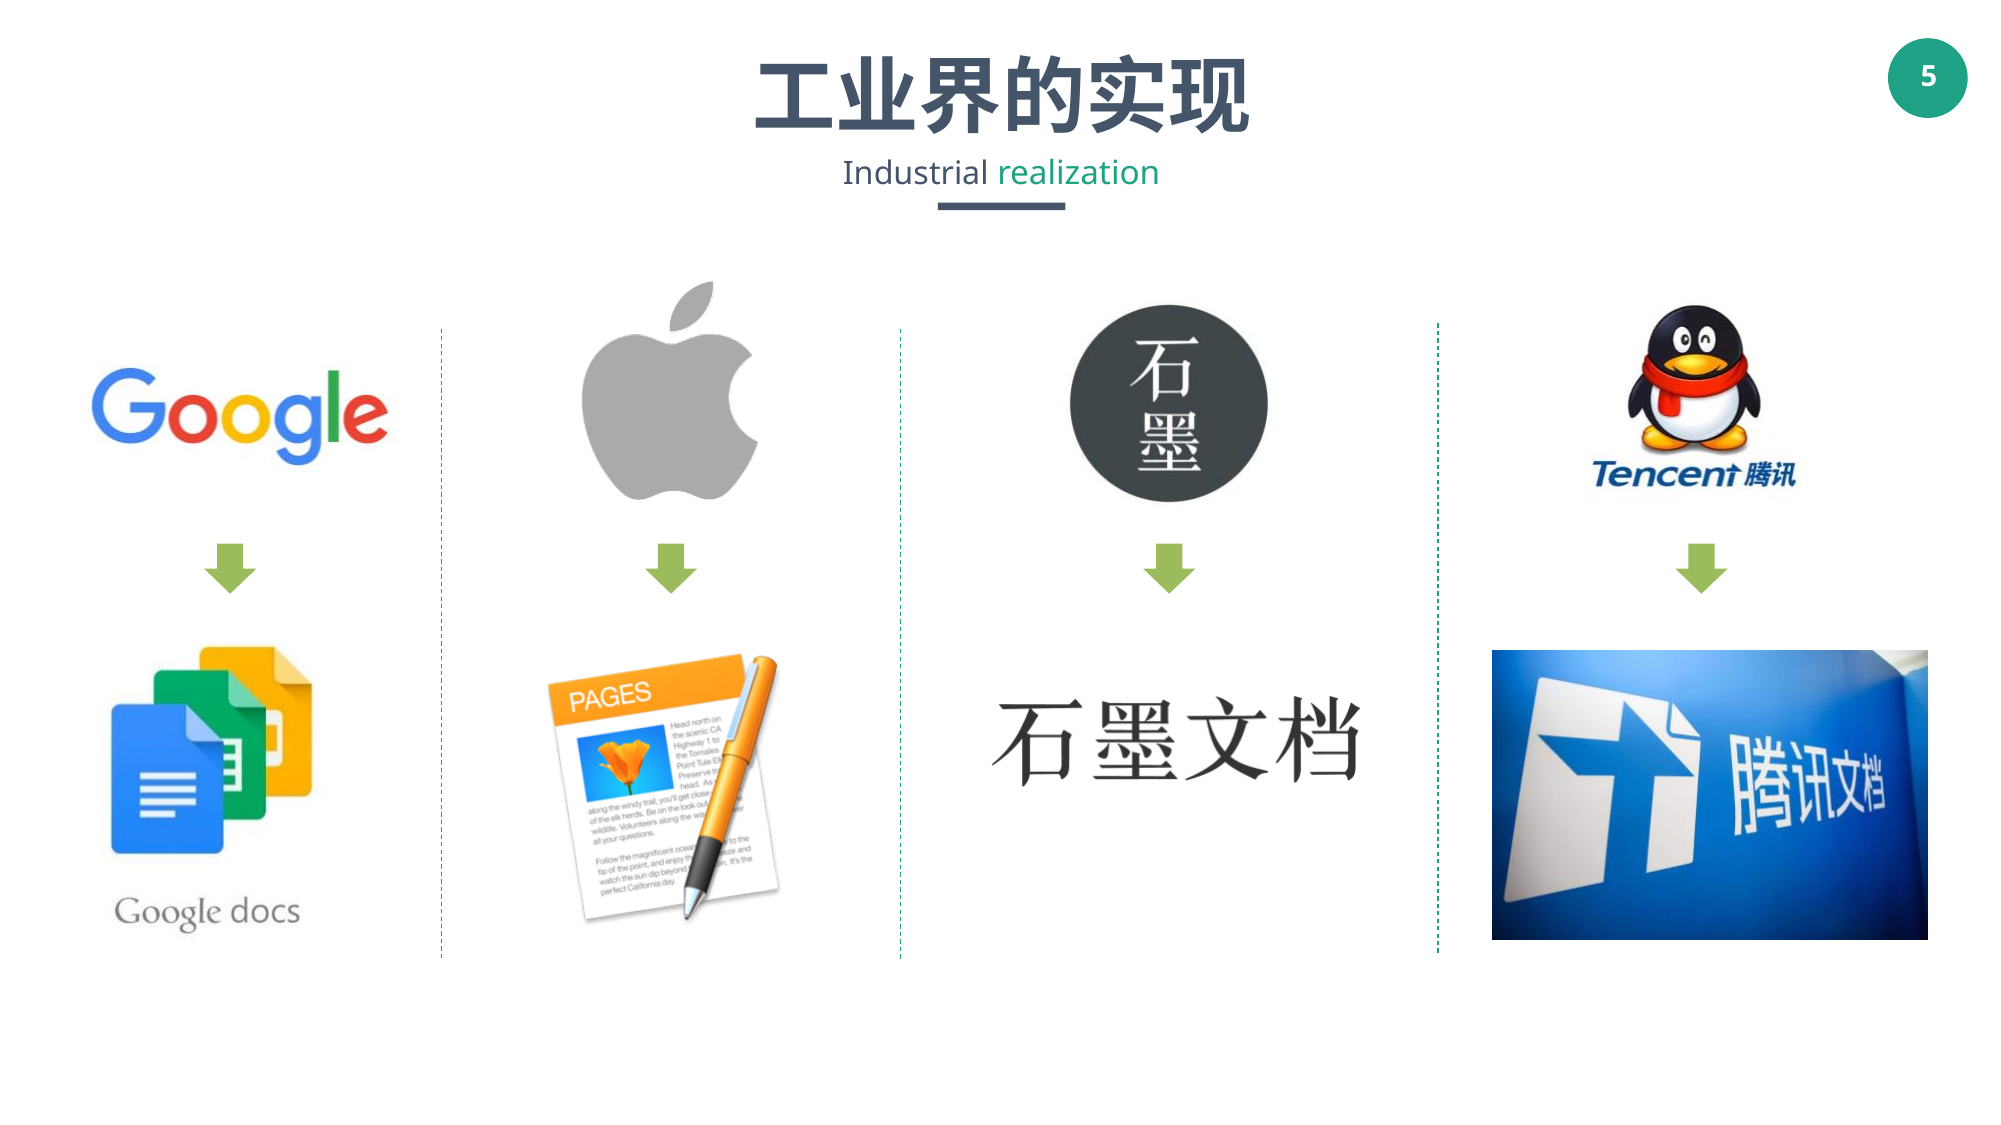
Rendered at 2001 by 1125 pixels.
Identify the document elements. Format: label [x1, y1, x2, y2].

picture [520, 643, 810, 933]
picture [1492, 649, 1928, 940]
picture [1584, 294, 1814, 507]
text_box [642, 542, 700, 596]
text_box [201, 542, 259, 596]
picture [989, 695, 1362, 787]
text_box [1672, 542, 1731, 596]
picture [77, 363, 398, 472]
text_box [142, 39, 1862, 211]
picture [566, 267, 774, 507]
text_box [1140, 542, 1198, 596]
picture [1065, 300, 1273, 507]
picture [99, 641, 353, 940]
